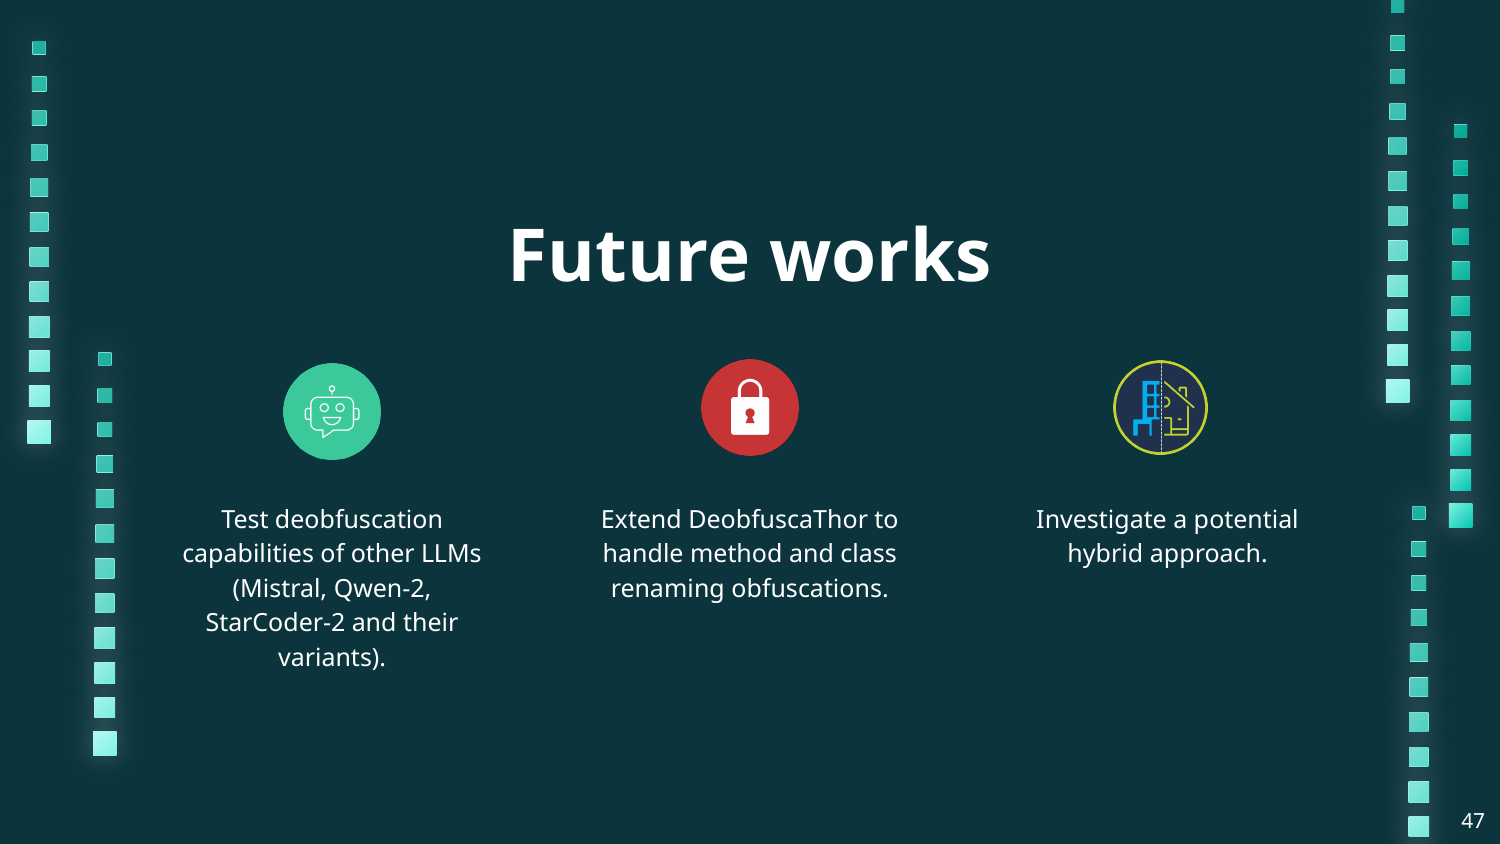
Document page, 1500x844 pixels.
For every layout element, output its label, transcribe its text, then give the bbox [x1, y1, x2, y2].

picture [283, 362, 381, 460]
subtitle Extend DeobfuscaThor to handle method and class renaming obfuscations. [571, 484, 929, 651]
title Future works [118, 193, 1382, 288]
text_box 47 [1408, 789, 1500, 844]
picture [701, 359, 799, 456]
subtitle Test deobfuscation capabilities of other LLMs (Mistral, Qwen-2, StarCoder-2 and their variants). [153, 484, 511, 651]
subtitle Investigate a potential hybrid approach. [989, 484, 1347, 651]
picture [1111, 359, 1209, 456]
